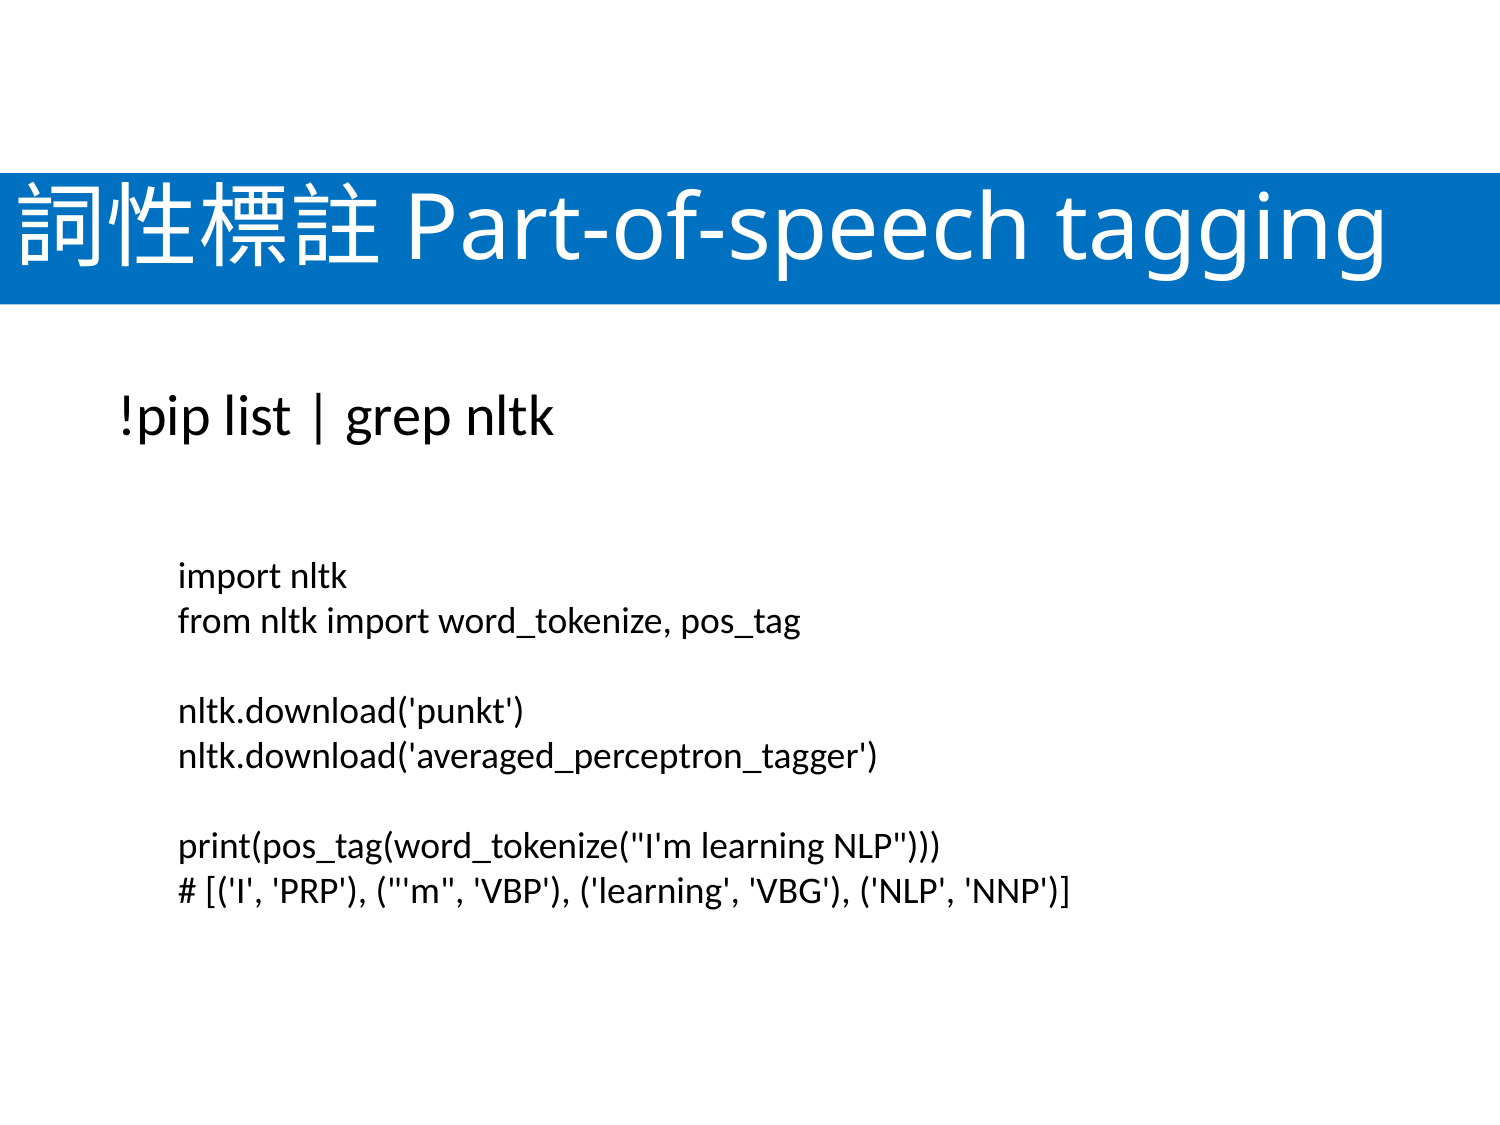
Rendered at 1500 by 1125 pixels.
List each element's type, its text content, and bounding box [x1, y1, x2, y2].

text_box import nltk from nltk import word_tokenize, pos_tag nltk.download('punkt') nltk.download('averaged_perceptron_tagger') print(pos_tag(word_tokenize("I'm learning NLP"))) # [('I', 'PRP'), ("'m", 'VBP'), ('learning', 'VBG'), ('NLP', 'NNP')] [163, 544, 1361, 919]
text_box 詞性標註Part-of-speech tagging [0, 173, 1500, 305]
text_box !pip list | grep nltk [102, 370, 571, 455]
